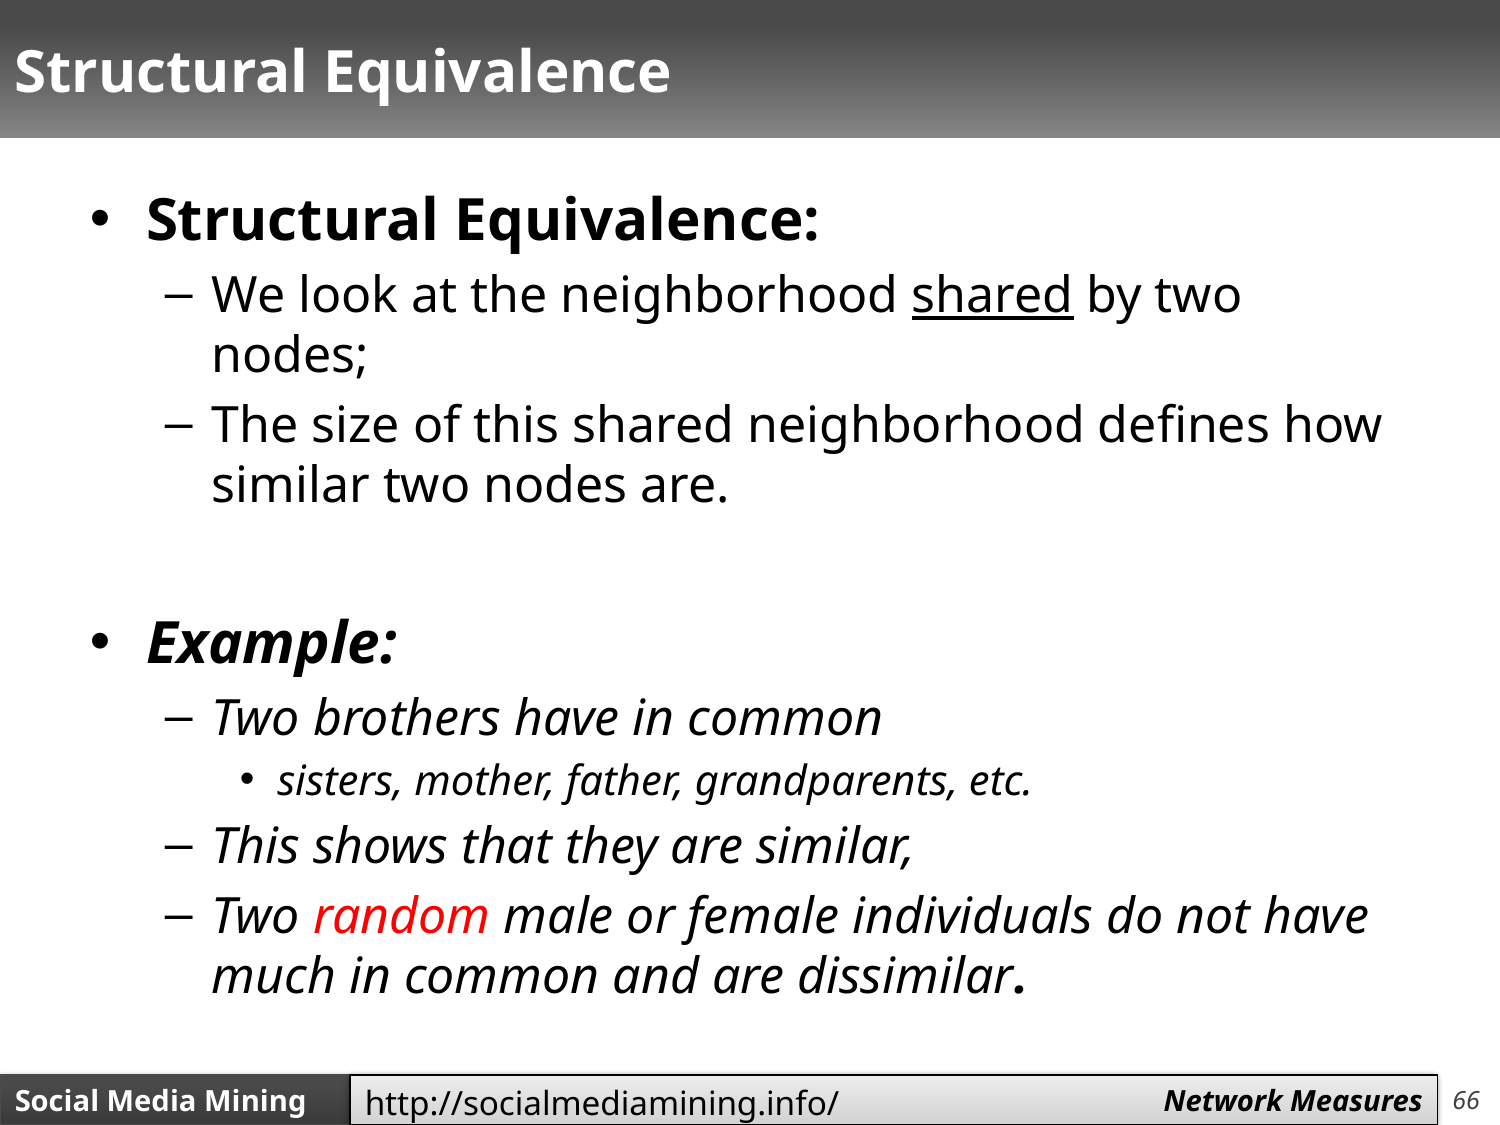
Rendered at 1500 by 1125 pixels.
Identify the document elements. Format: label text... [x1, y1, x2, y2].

title Structural Equivalence [0, 0, 1500, 138]
list Structural Equivalence: We look at the neighborhood shared by two nodes; The size of this shared neighborhood defines how similar two nodes are. Example: Two brothers have in common sisters, mother, father, grandparents, etc. This shows that they are similar, Two random male or female individuals do not have much in common and are dissimilar. [75, 174, 1425, 1048]
